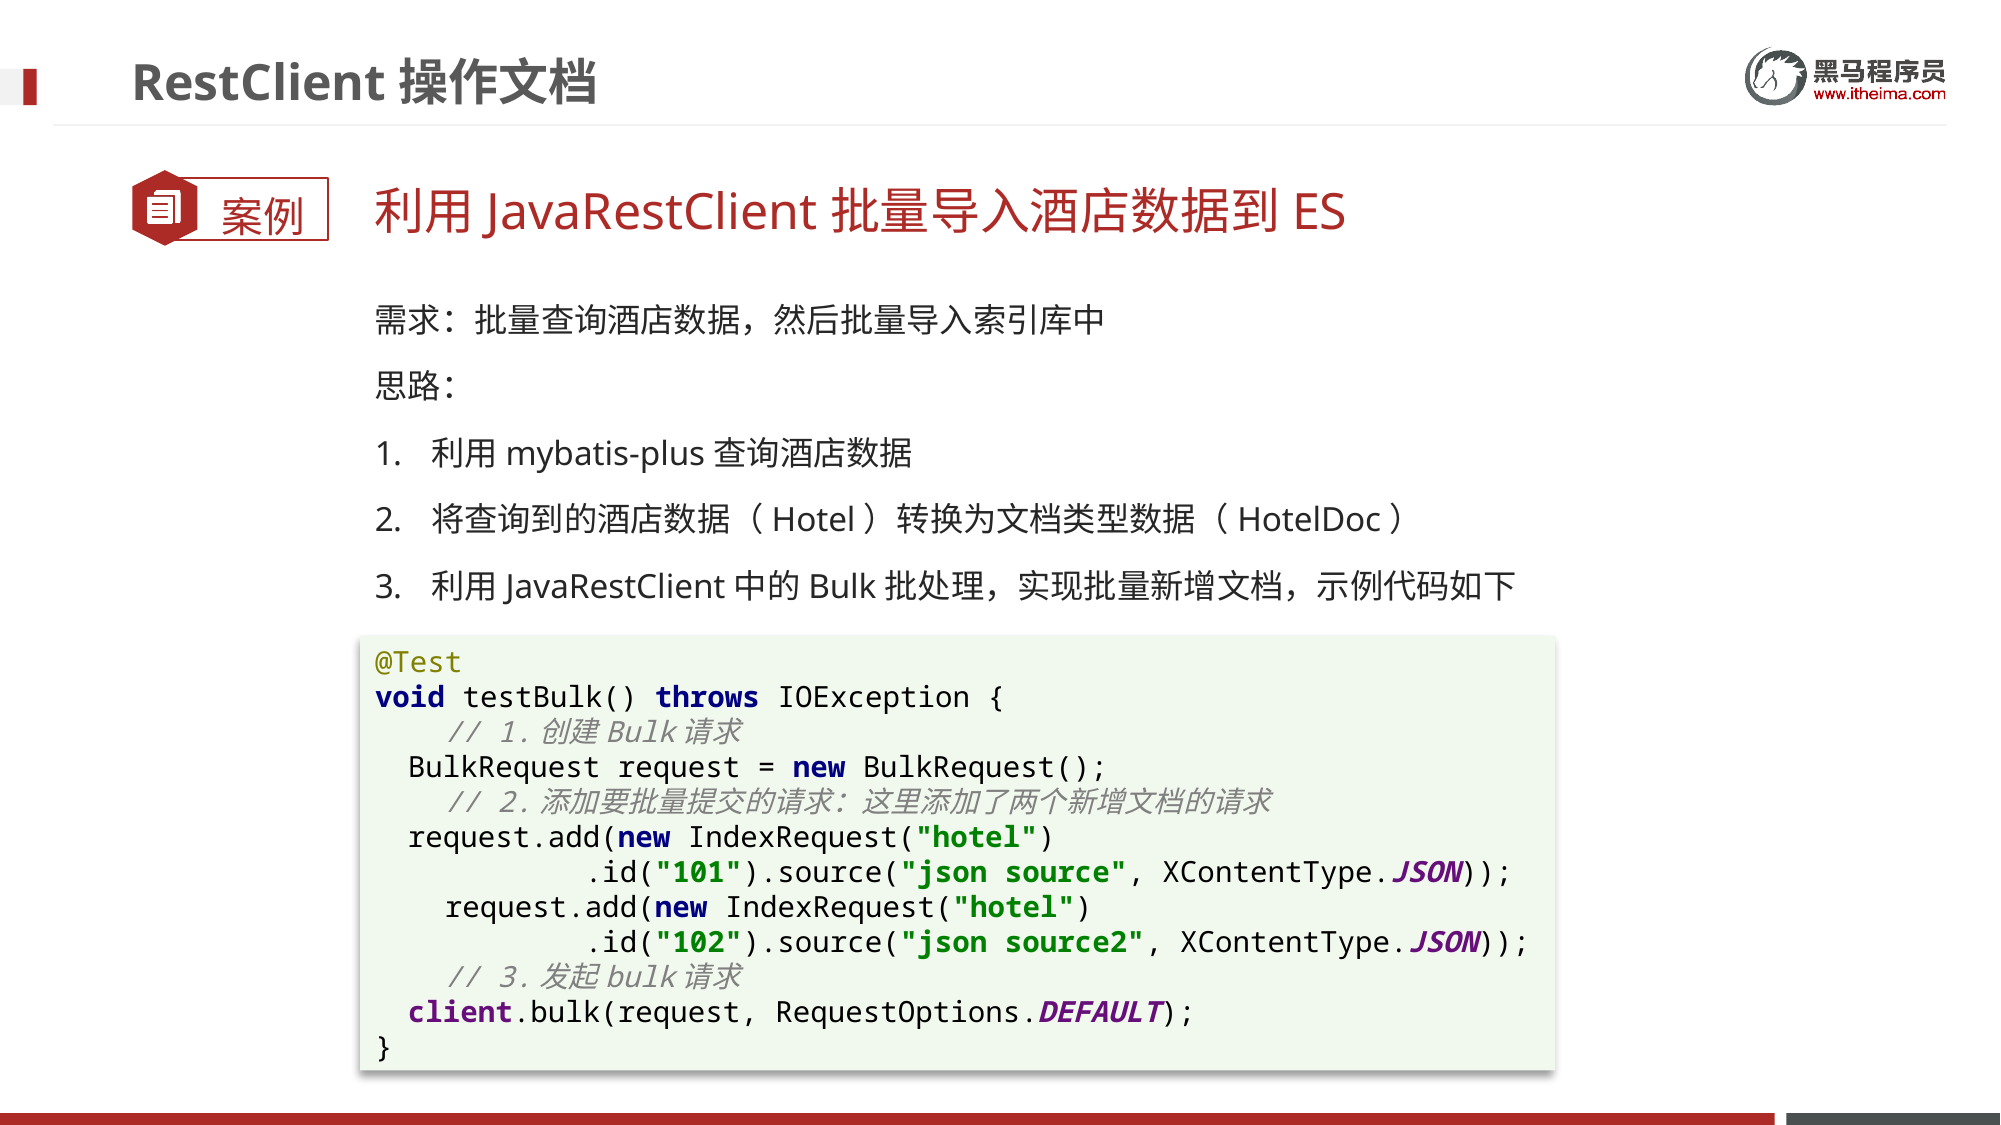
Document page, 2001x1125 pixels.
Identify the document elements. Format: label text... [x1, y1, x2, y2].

list 利用JavaRestClient批量导入酒店数据到ES [360, 166, 1872, 252]
text_box @Test void testBulk() throws IOException { // 1.创建Bulk请求 BulkRequest request = new BulkRequest(); // 2.添加要批量提交的请求：这里添加了两个新增文档的请求 request.add(new IndexRequest("hotel") .id("101").source("json source", XContentType.JSON)); request.add(new IndexRequest("hotel") .id("102").source("json source2", XContentType.JSON)); // 3.发起bulk请求 client.bulk(request, RequestOptions.DEFAULT); } [360, 636, 1556, 1071]
picture [147, 190, 181, 224]
picture [1744, 46, 1946, 106]
list 需求：批量查询酒店数据，然后批量导入索引库中 思路： 利用mybatis-plus查询酒店数据 将查询到的酒店数据（Hotel）转换为文档类型数据（HotelDoc） 利用JavaRestClient中的Bulk批处理，实现批量新增文档，示例代码如下 [360, 271, 1872, 629]
title RestClient操作文档 [116, 38, 1556, 124]
